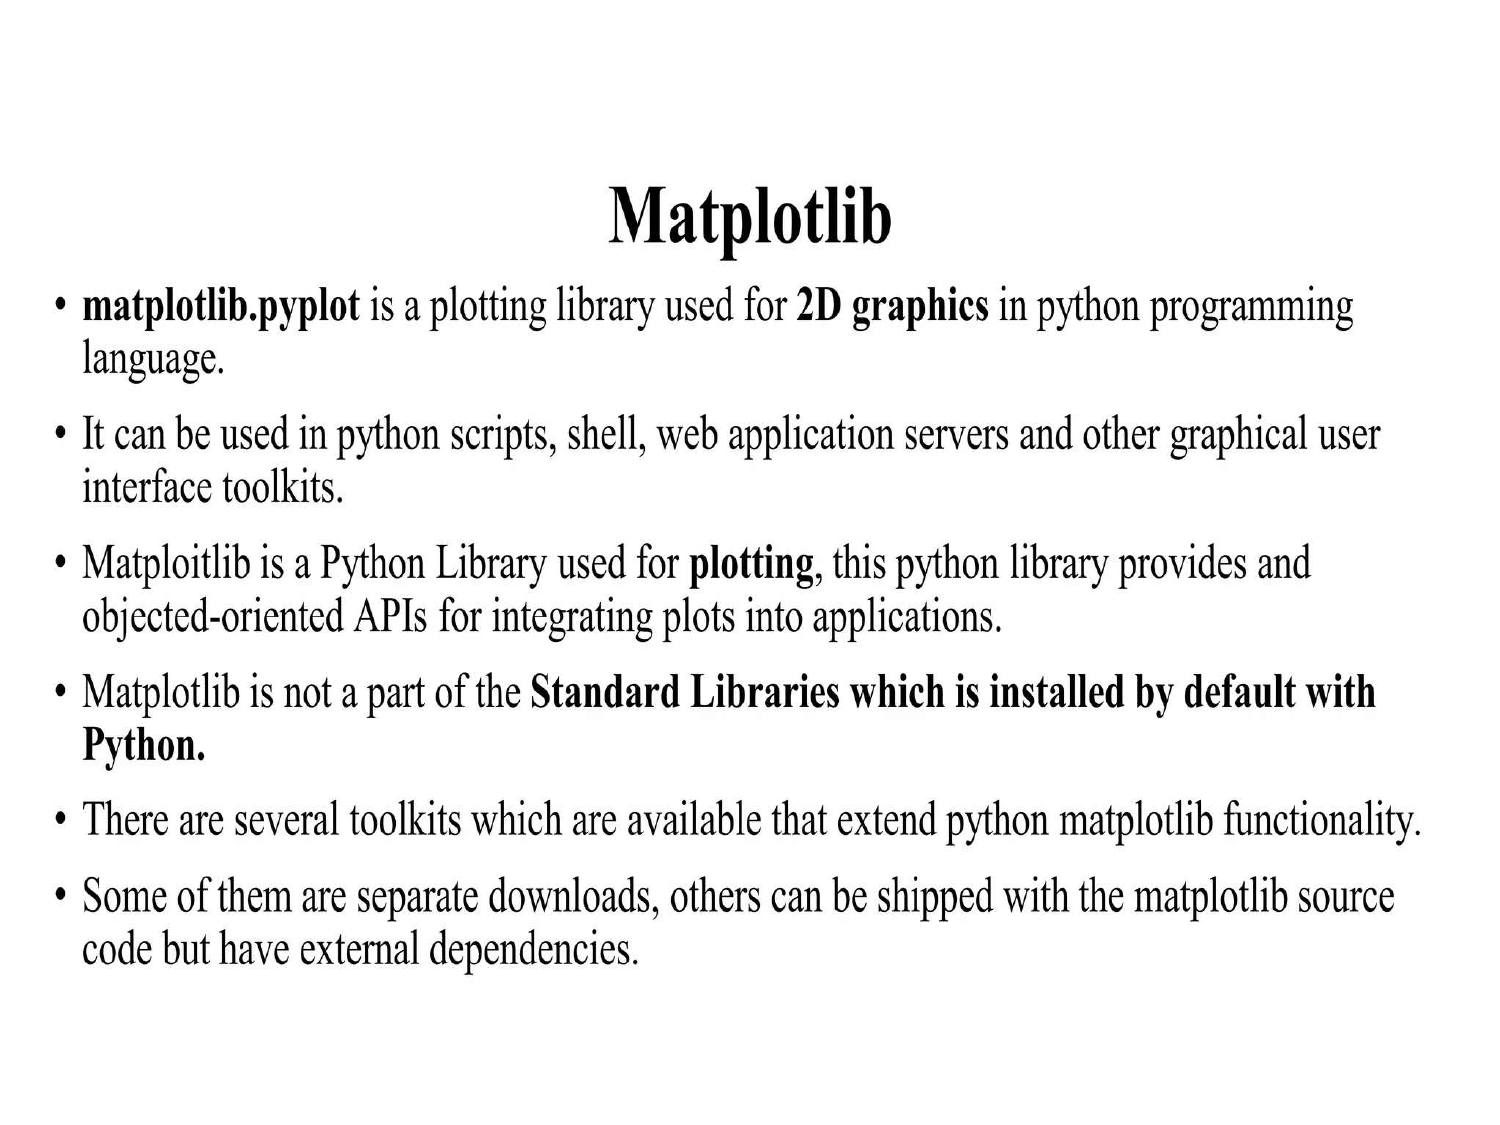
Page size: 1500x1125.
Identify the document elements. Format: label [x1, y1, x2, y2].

picture [0, 140, 1500, 1125]
